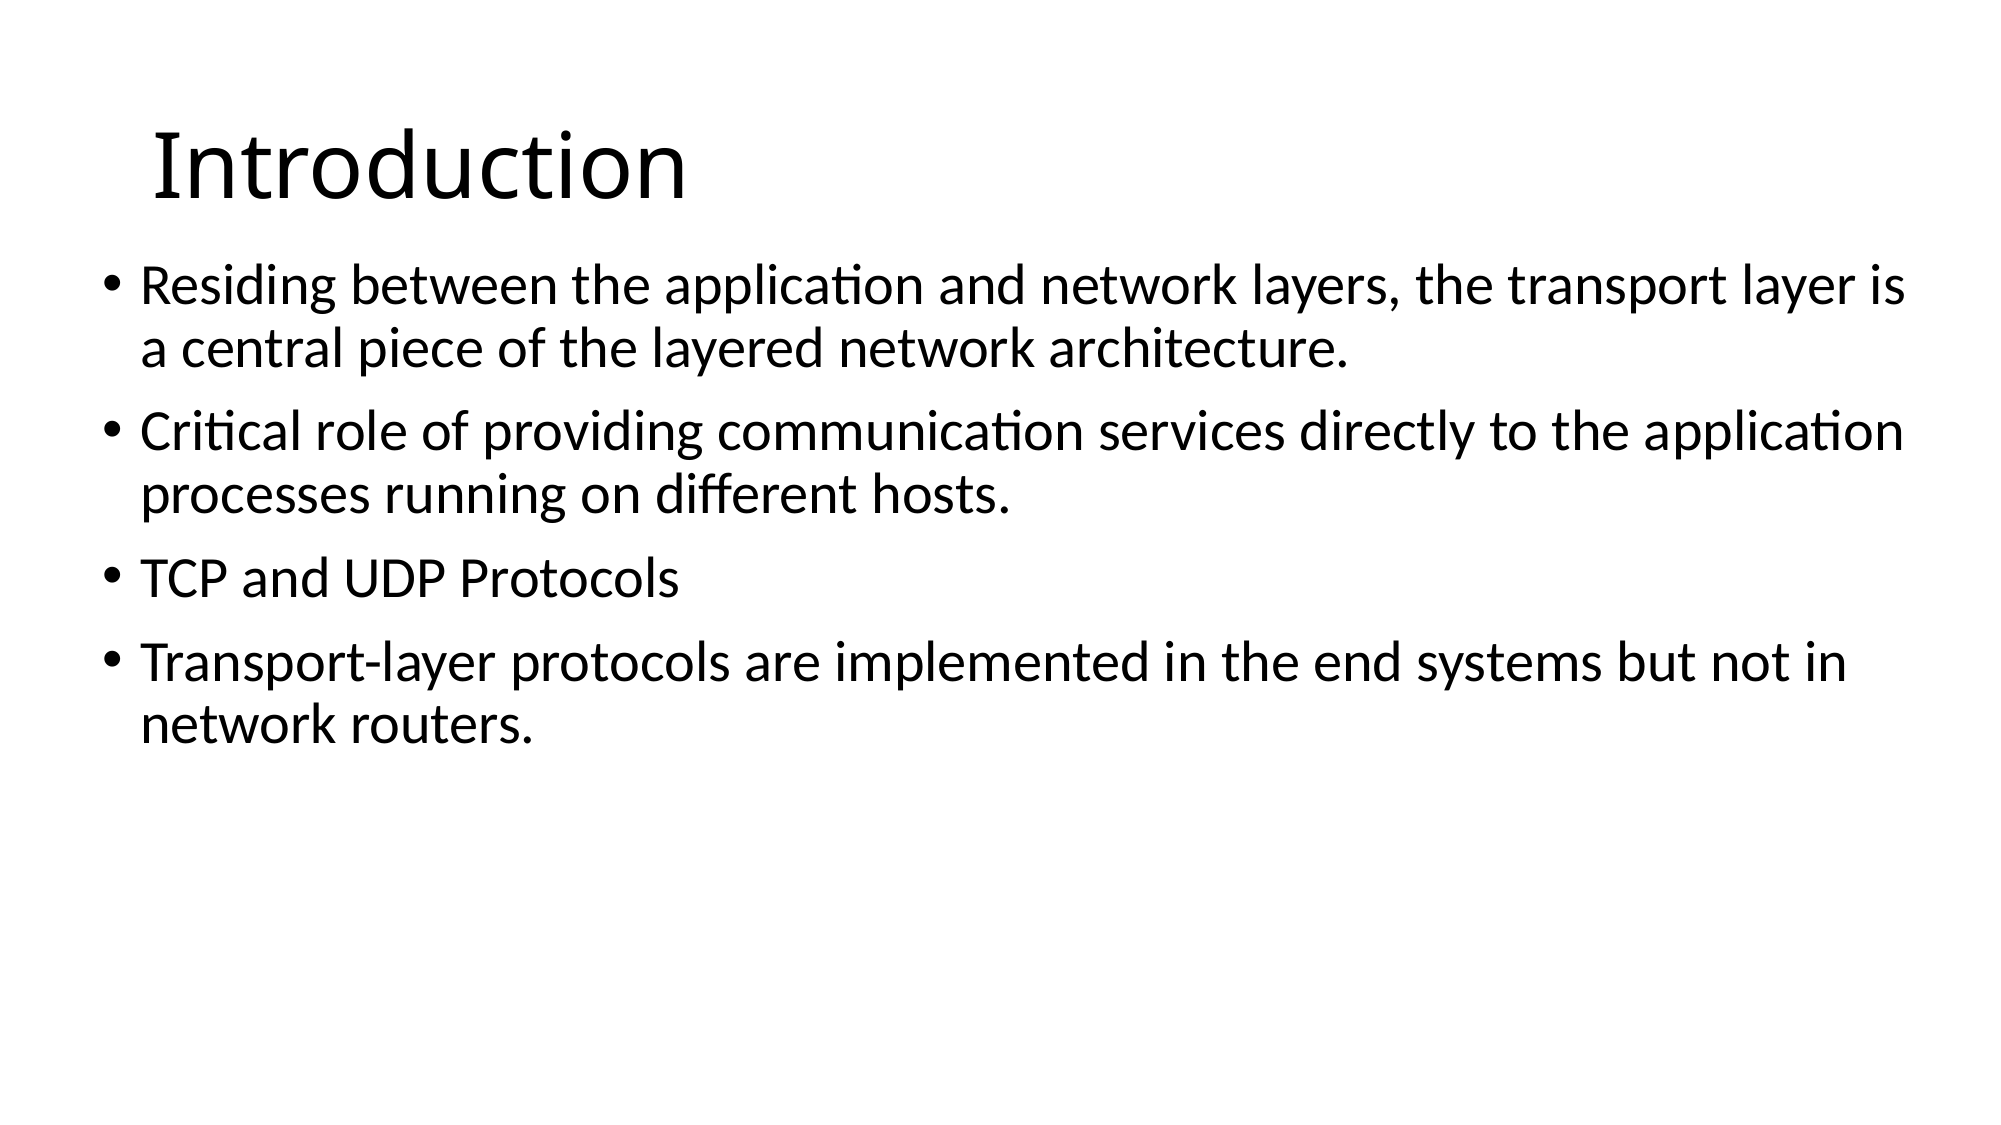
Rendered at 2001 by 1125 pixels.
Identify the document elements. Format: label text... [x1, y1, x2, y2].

title Introduction [137, 59, 1863, 246]
list Residing between the application and network layers, the transport layer is a central piece of the layered network architecture. Critical role of providing communication services directly to the application processes running on different hosts. TCP and UDP Protocols Transport-layer protocols are implemented in the end systems but not in network routers. [87, 246, 1932, 1104]
